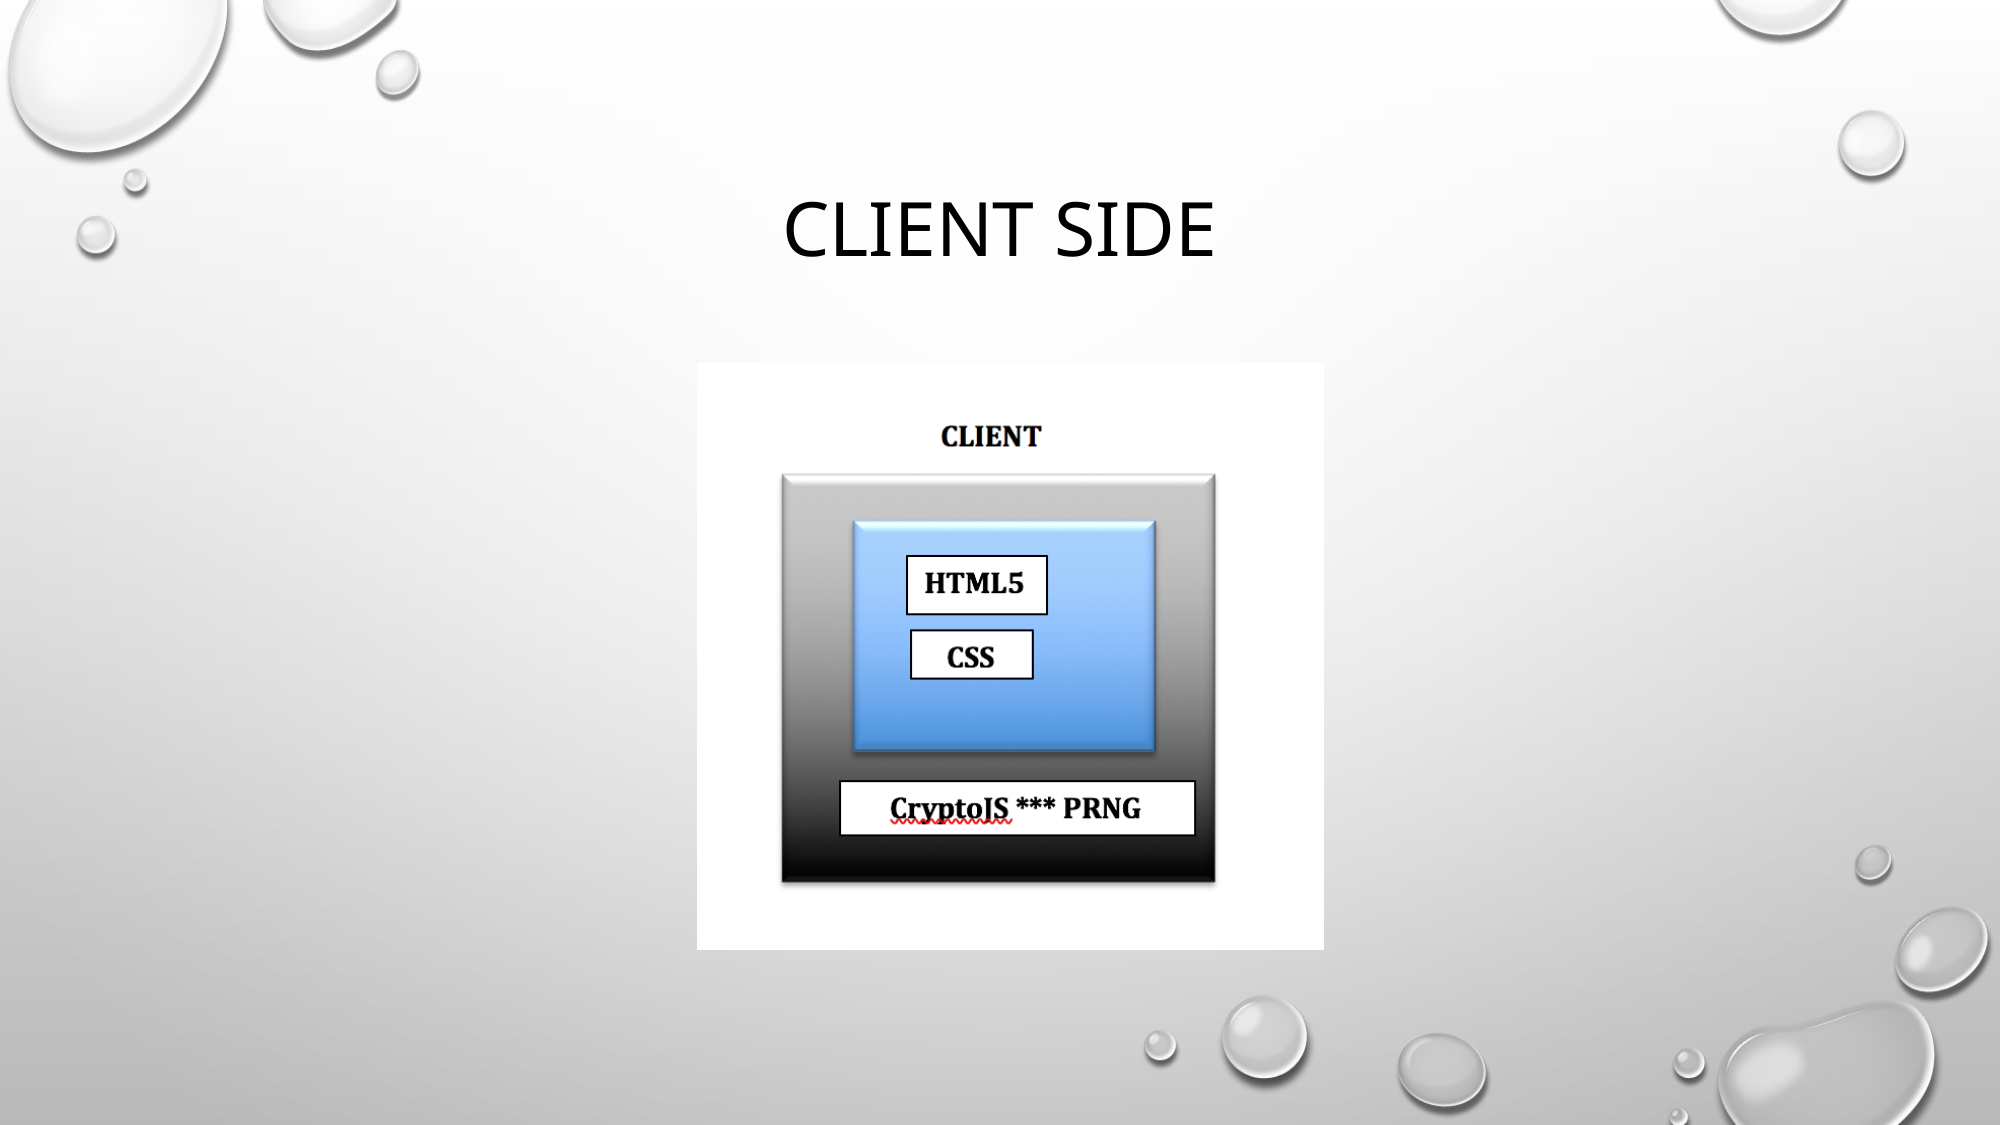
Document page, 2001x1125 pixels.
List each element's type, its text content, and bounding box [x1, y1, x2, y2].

picture [0, 0, 2000, 1125]
title Client side [149, 101, 1851, 364]
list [696, 363, 1324, 951]
